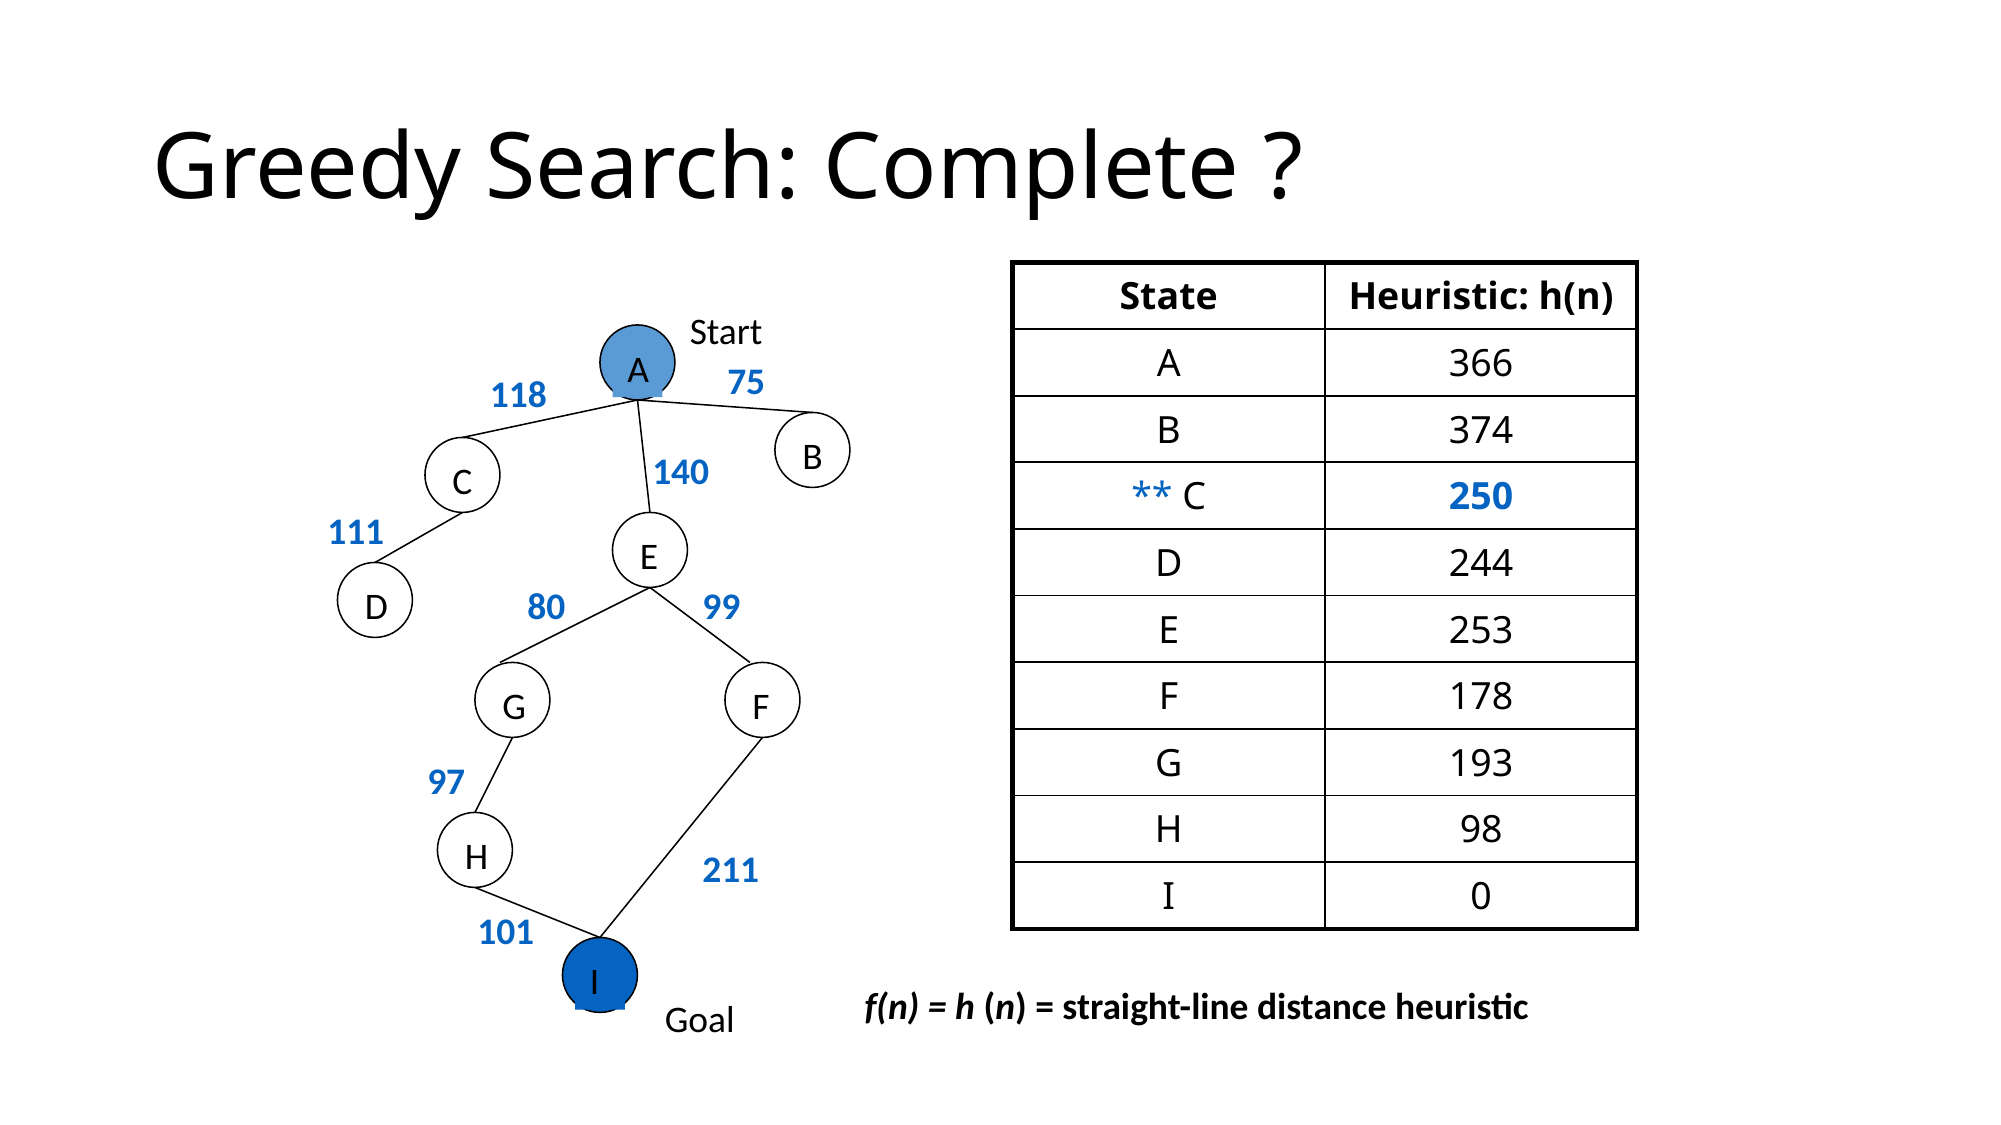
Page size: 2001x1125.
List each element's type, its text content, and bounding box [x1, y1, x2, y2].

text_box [474, 662, 550, 738]
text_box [599, 324, 675, 400]
text_box f(n) = h (n) = straight-line distance heuristic [849, 974, 1750, 1035]
text_box 97 [412, 749, 513, 810]
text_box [437, 812, 513, 888]
table_cell E [1015, 596, 1324, 661]
table_cell D [1015, 530, 1324, 595]
table_cell 253 [1326, 596, 1635, 661]
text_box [424, 437, 500, 513]
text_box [562, 937, 638, 1013]
table_cell 244 [1326, 530, 1635, 595]
table_cell H [1015, 796, 1324, 861]
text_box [337, 562, 413, 638]
text_box 80 [512, 574, 613, 635]
table_cell I [1015, 863, 1324, 927]
table_cell ** C [1015, 463, 1324, 528]
table_cell 0 [1326, 863, 1635, 927]
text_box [612, 512, 688, 588]
text_box 140 [637, 439, 763, 500]
table_cell 250 [1326, 463, 1635, 528]
text_box 75 [712, 349, 813, 410]
table_header State [1015, 265, 1324, 328]
table_header Heuristic: h(n) [1326, 265, 1635, 328]
text_box Goal [650, 987, 850, 1048]
text_box 99 [687, 574, 788, 635]
text_box Start [675, 299, 875, 360]
table_cell 98 [1326, 796, 1635, 861]
table_cell 193 [1326, 730, 1635, 795]
table_cell F [1015, 663, 1324, 728]
title Greedy Search: Complete ? [137, 59, 1863, 278]
table_cell G [1015, 730, 1324, 795]
table_cell 366 [1326, 330, 1635, 395]
table_cell 178 [1326, 663, 1635, 728]
text_box 118 [474, 362, 600, 423]
text_box 111 [312, 499, 438, 560]
text_box 101 [462, 899, 600, 960]
table_cell A [1015, 330, 1324, 395]
table_cell 374 [1326, 397, 1635, 461]
text_box 211 [687, 837, 813, 898]
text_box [774, 412, 850, 488]
table_cell B [1015, 397, 1324, 461]
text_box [724, 662, 800, 738]
